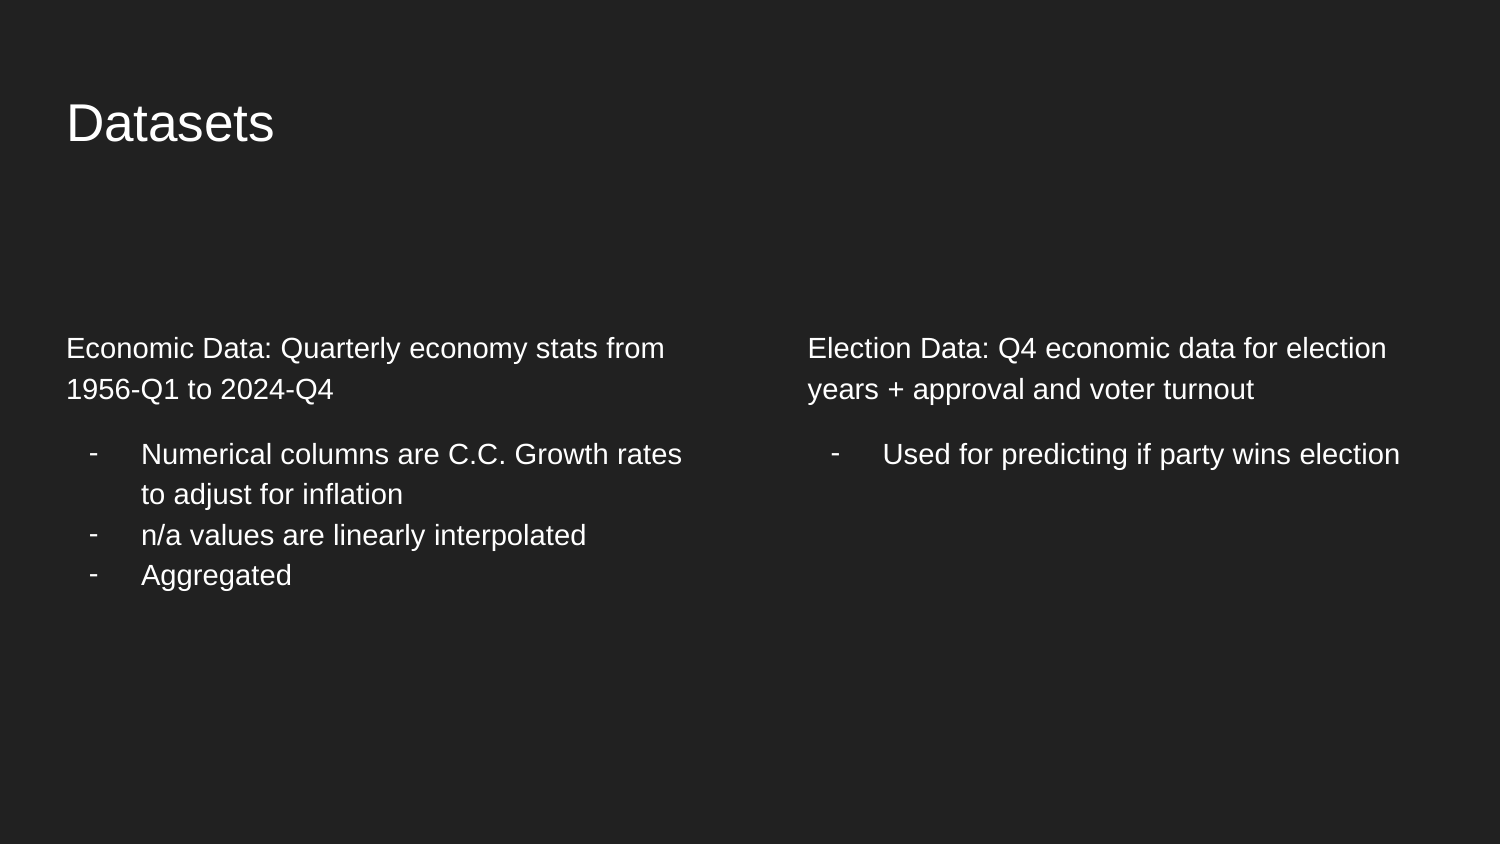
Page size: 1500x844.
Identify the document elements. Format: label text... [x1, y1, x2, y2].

list Economic Data: Quarterly economy stats from 1956-Q1 to 2024-Q4 Numerical columns are C.C. Growth rates to adjust for inflation n/a values are linearly interpolated Aggregated [51, 309, 708, 750]
title Datasets [51, 72, 1449, 167]
list Election Data: Q4 economic data for election years + approval and voter turnout Used for predicting if party wins election [792, 309, 1449, 750]
